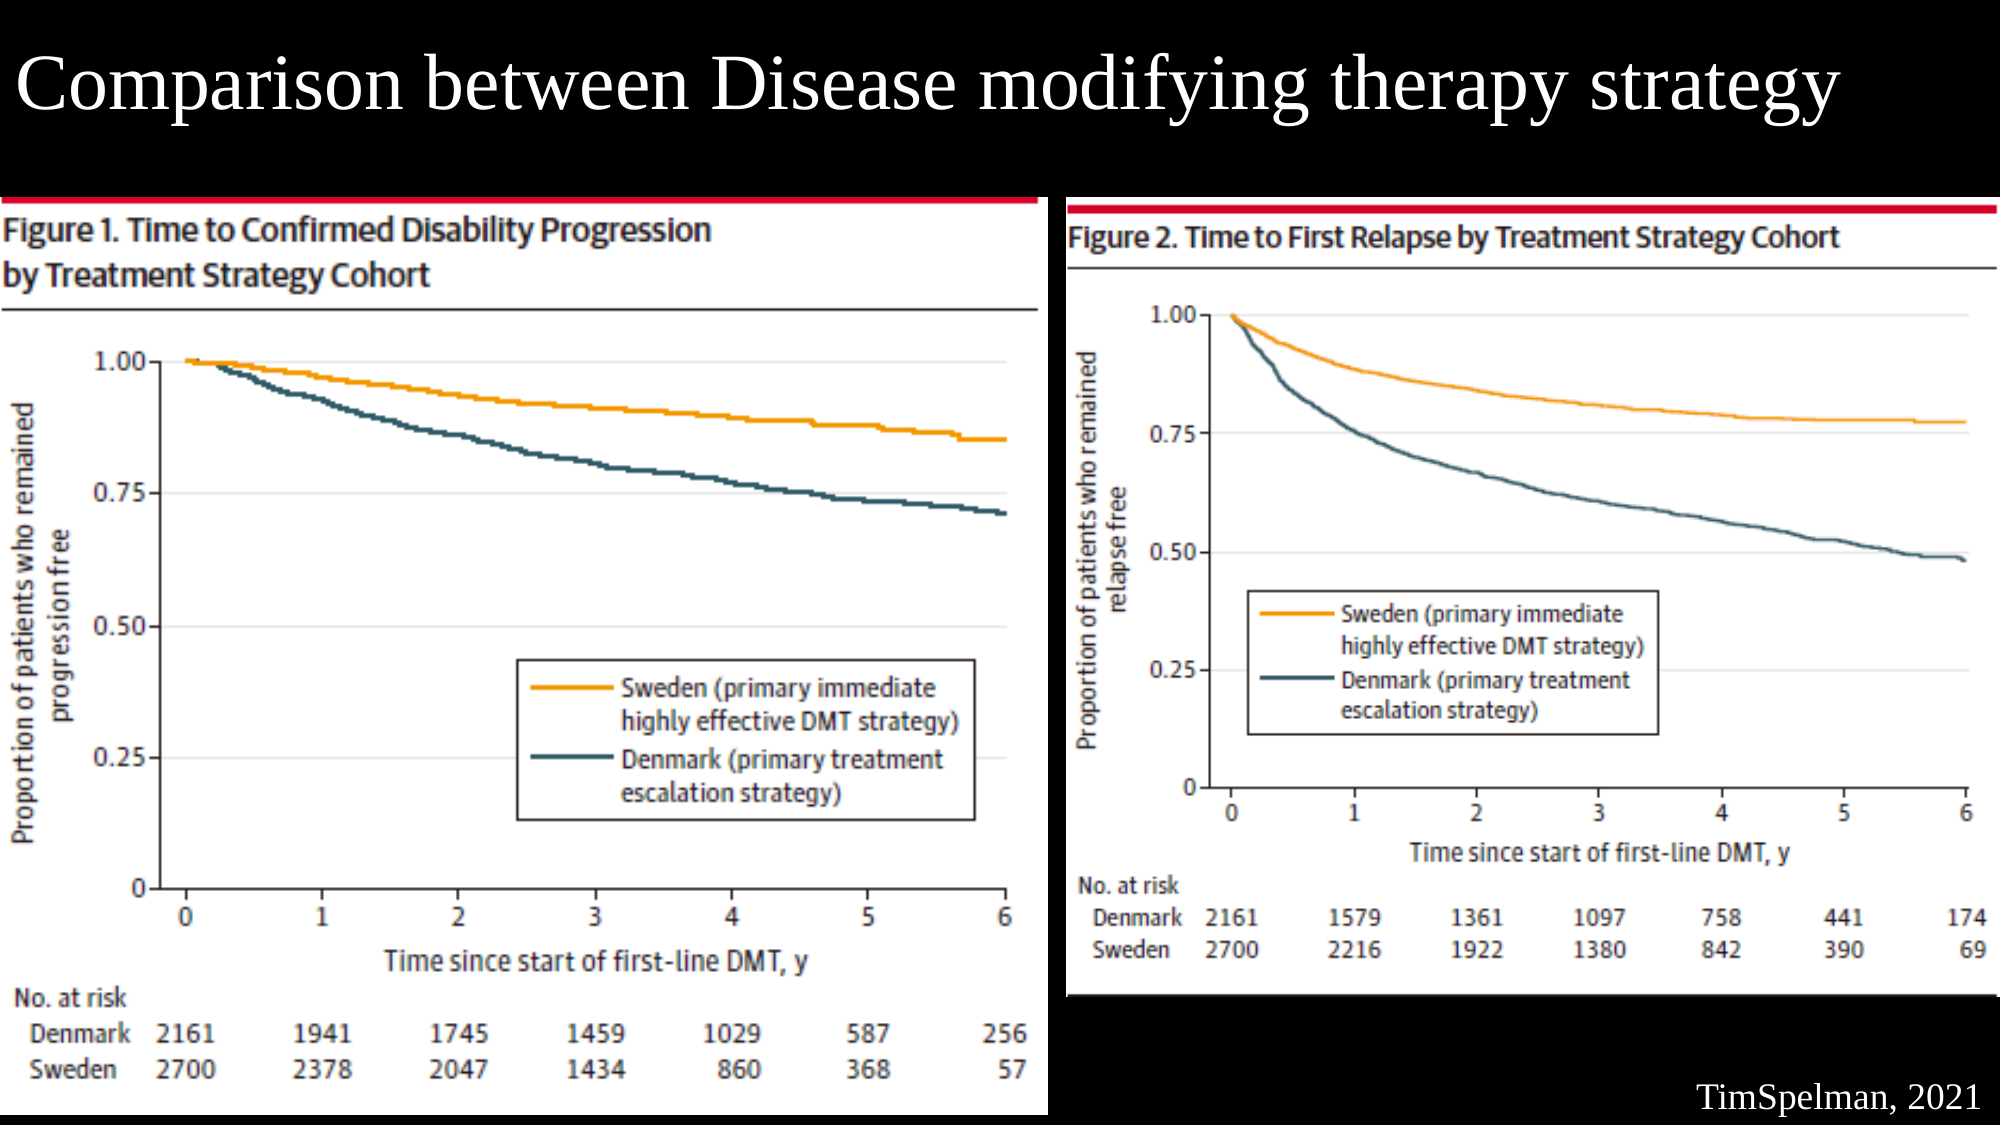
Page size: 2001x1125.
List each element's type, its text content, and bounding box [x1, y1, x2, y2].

picture [1066, 197, 2000, 997]
picture [0, 197, 1048, 1115]
title Comparison between Disease modifying therapy strategy [0, 0, 2000, 167]
text_box TimSpelman, 2021 [1681, 1064, 2000, 1125]
